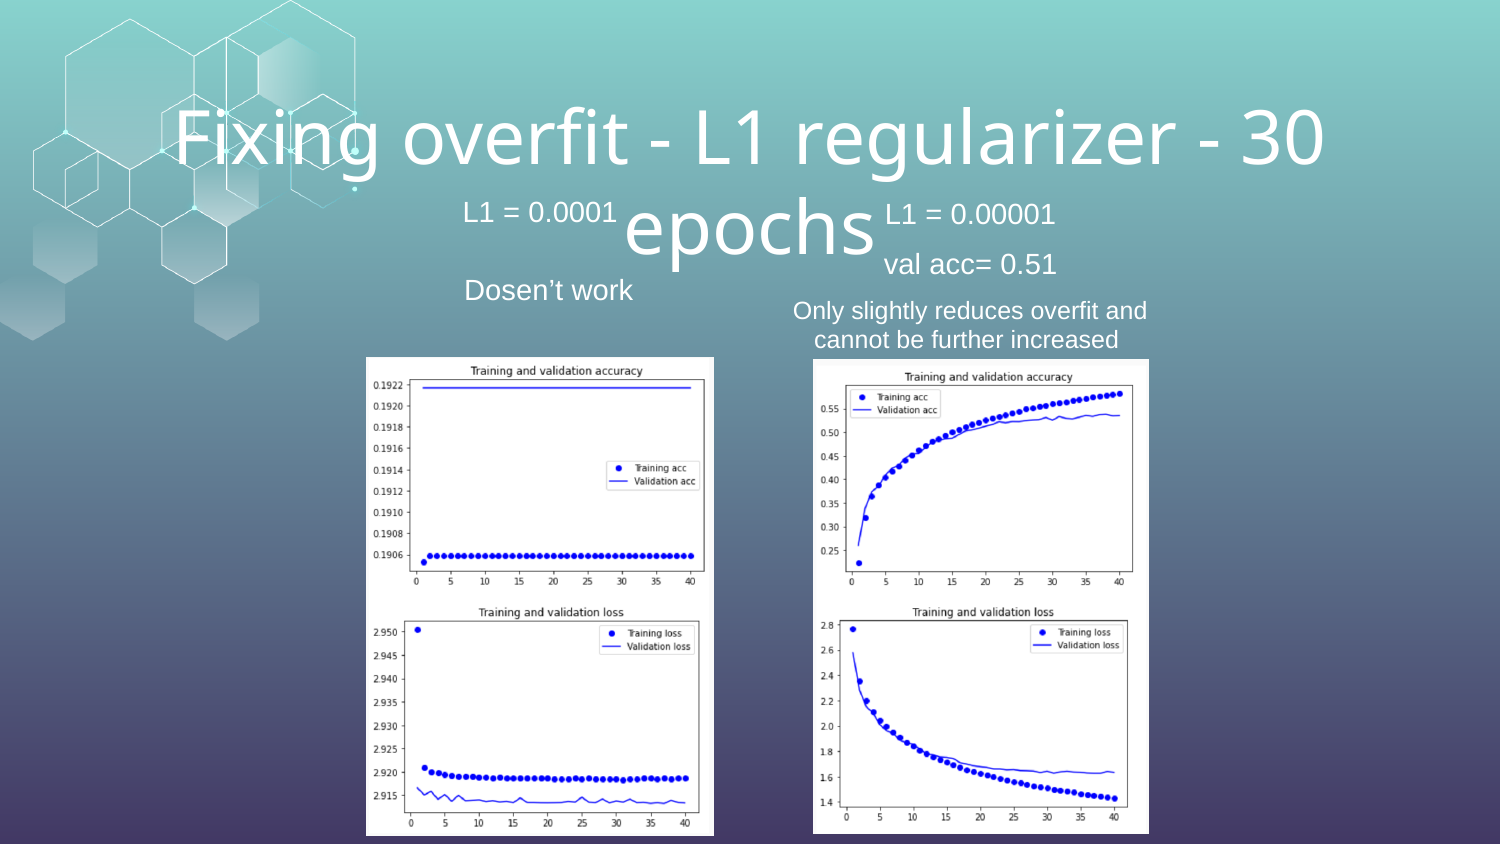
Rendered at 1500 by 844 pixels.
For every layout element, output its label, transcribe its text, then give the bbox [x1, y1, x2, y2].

text_box Dosen’t work [349, 256, 749, 322]
text_box L1 = 0.00001 [805, 180, 1136, 230]
text_box L1 = 0.0001 [349, 178, 731, 244]
title Fixing overfit - L1 regularizer - 30 epochs [88, 74, 1412, 185]
picture [0, 0, 378, 341]
text_box val acc= 0.51 [805, 230, 1136, 296]
text_box Only slightly reduces overfit and cannot be further increased [771, 279, 1170, 369]
picture [813, 359, 1149, 834]
picture [366, 357, 714, 836]
